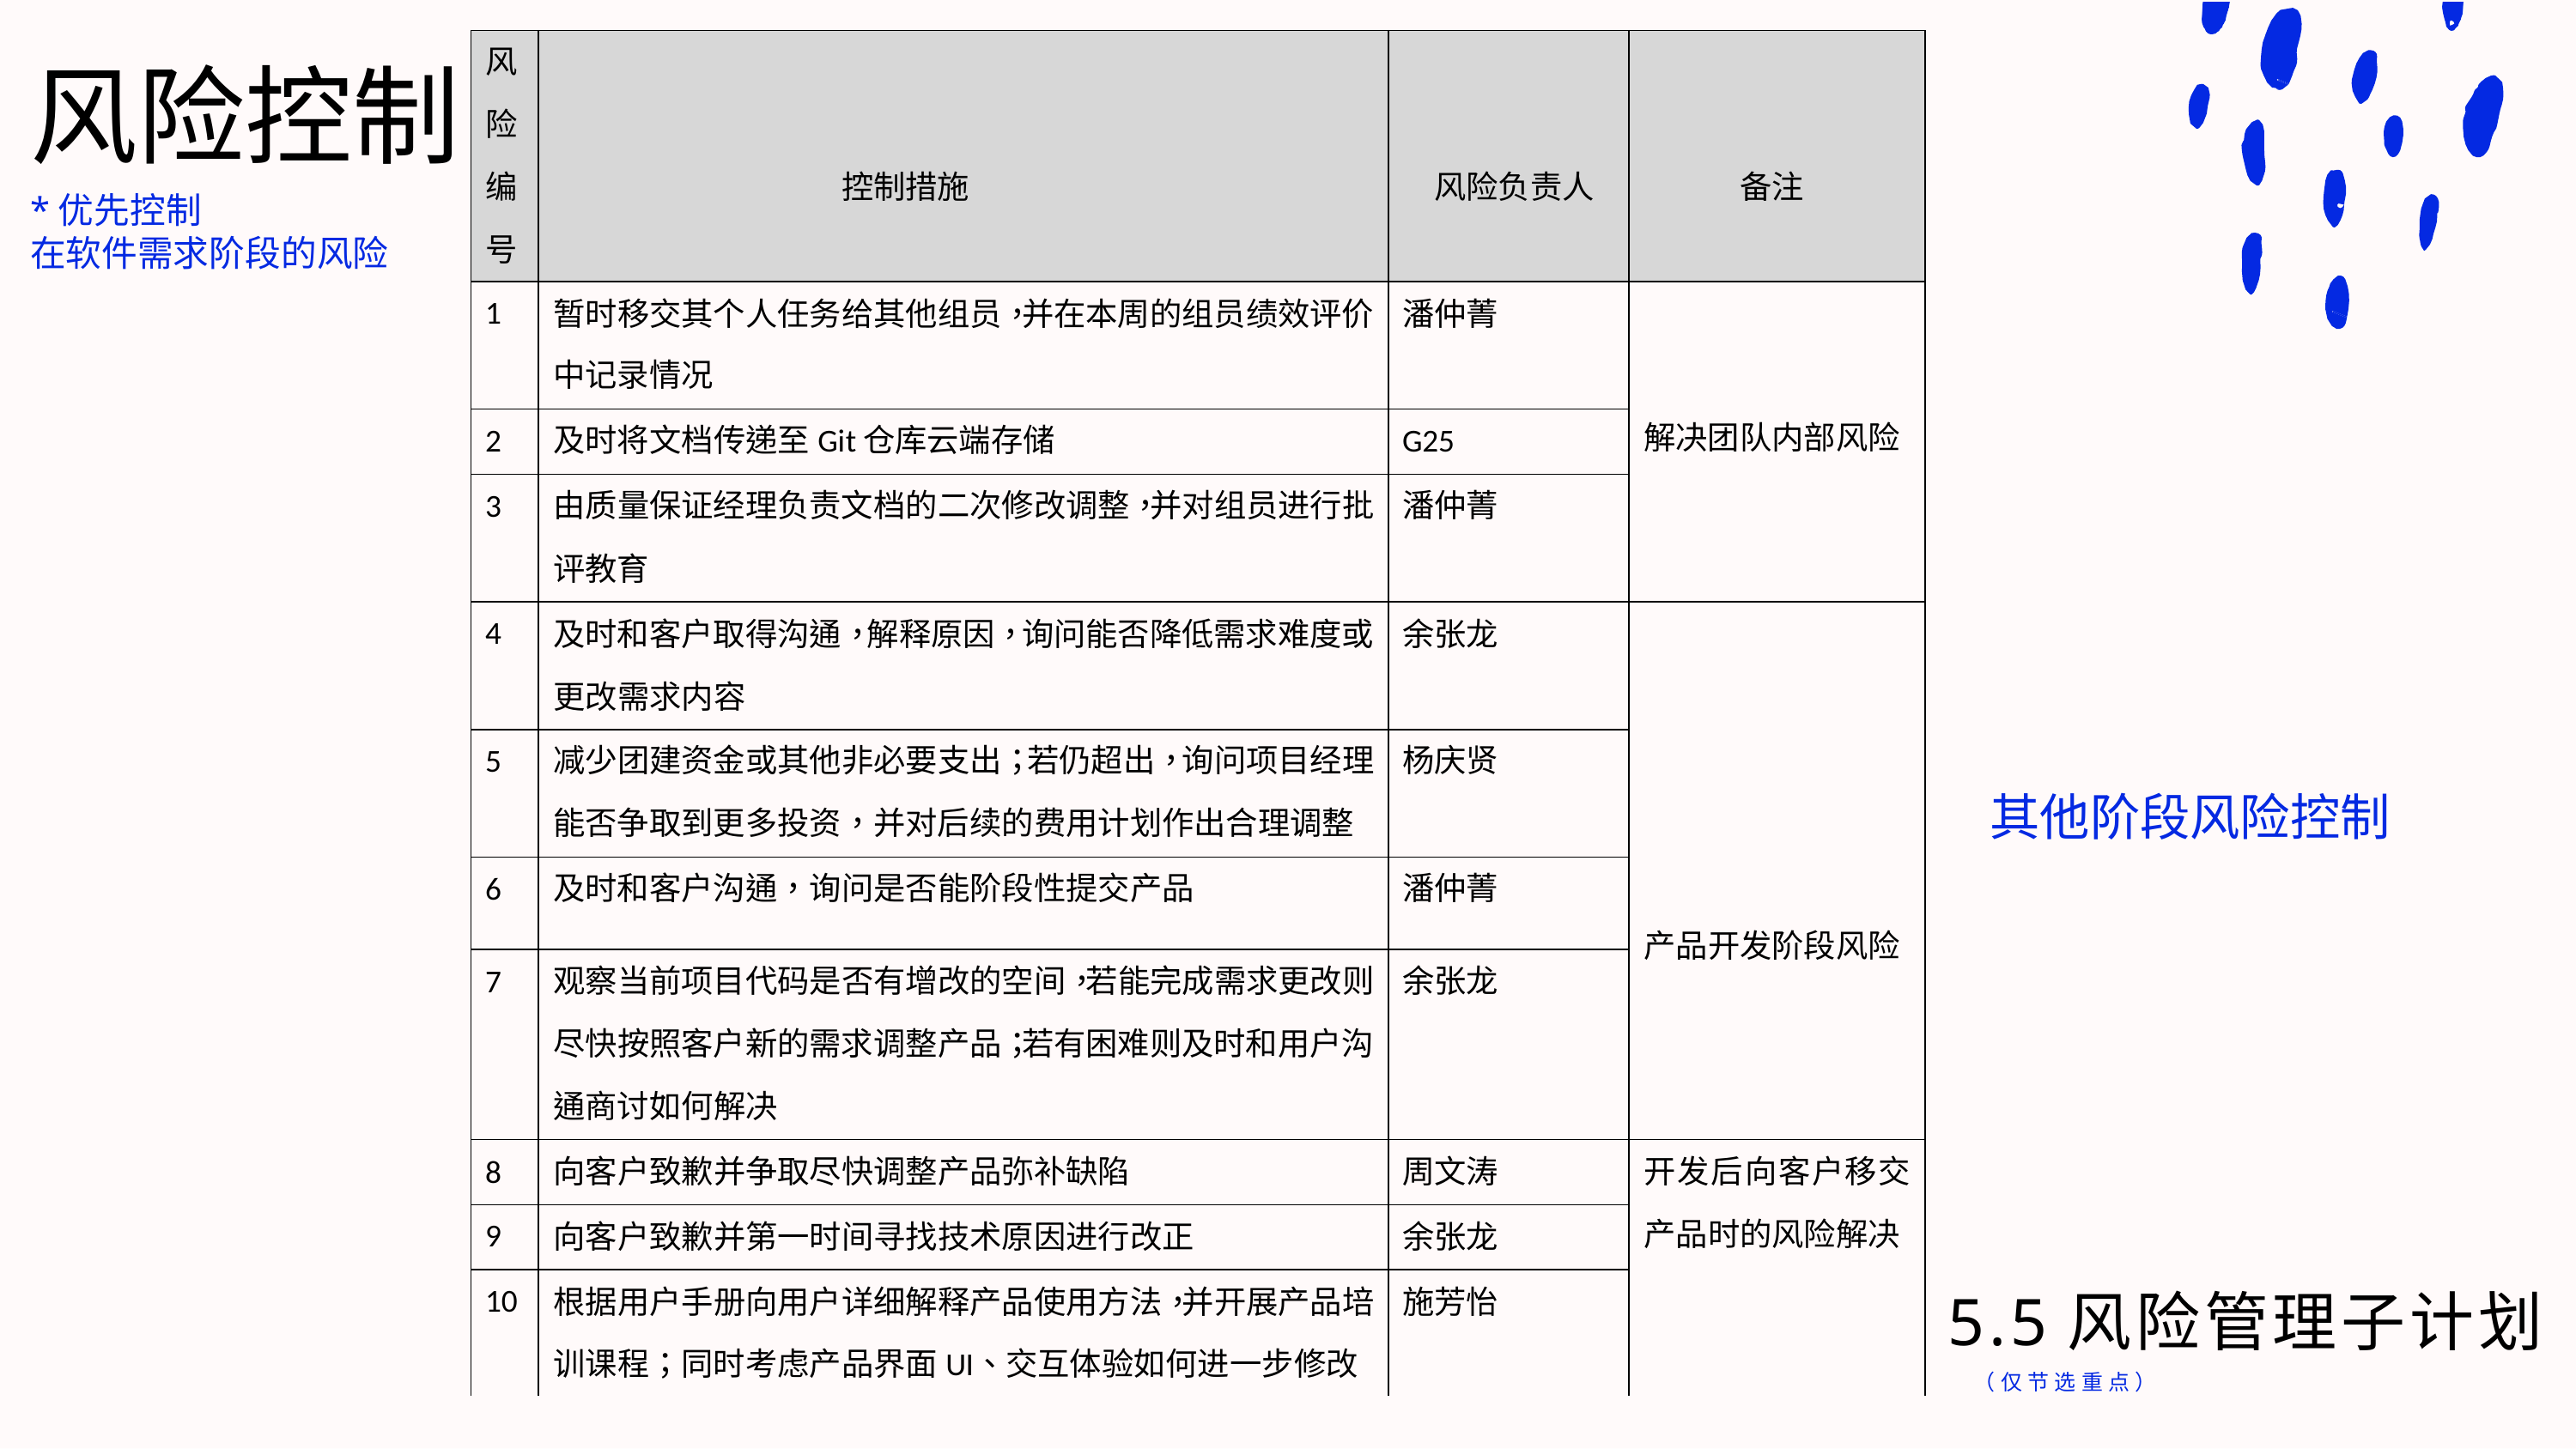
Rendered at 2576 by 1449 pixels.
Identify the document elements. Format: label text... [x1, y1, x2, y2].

title 风险控制 *优先控制 在软件需求阶段的风险 [27, 20, 468, 291]
text_box 5.5风险管理子计划 （仅节选重点） [2072, 1252, 2576, 1395]
text_box 其他阶段风险控制 [2073, 779, 2403, 852]
picture [470, 20, 2069, 1396]
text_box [2188, 2, 2504, 330]
